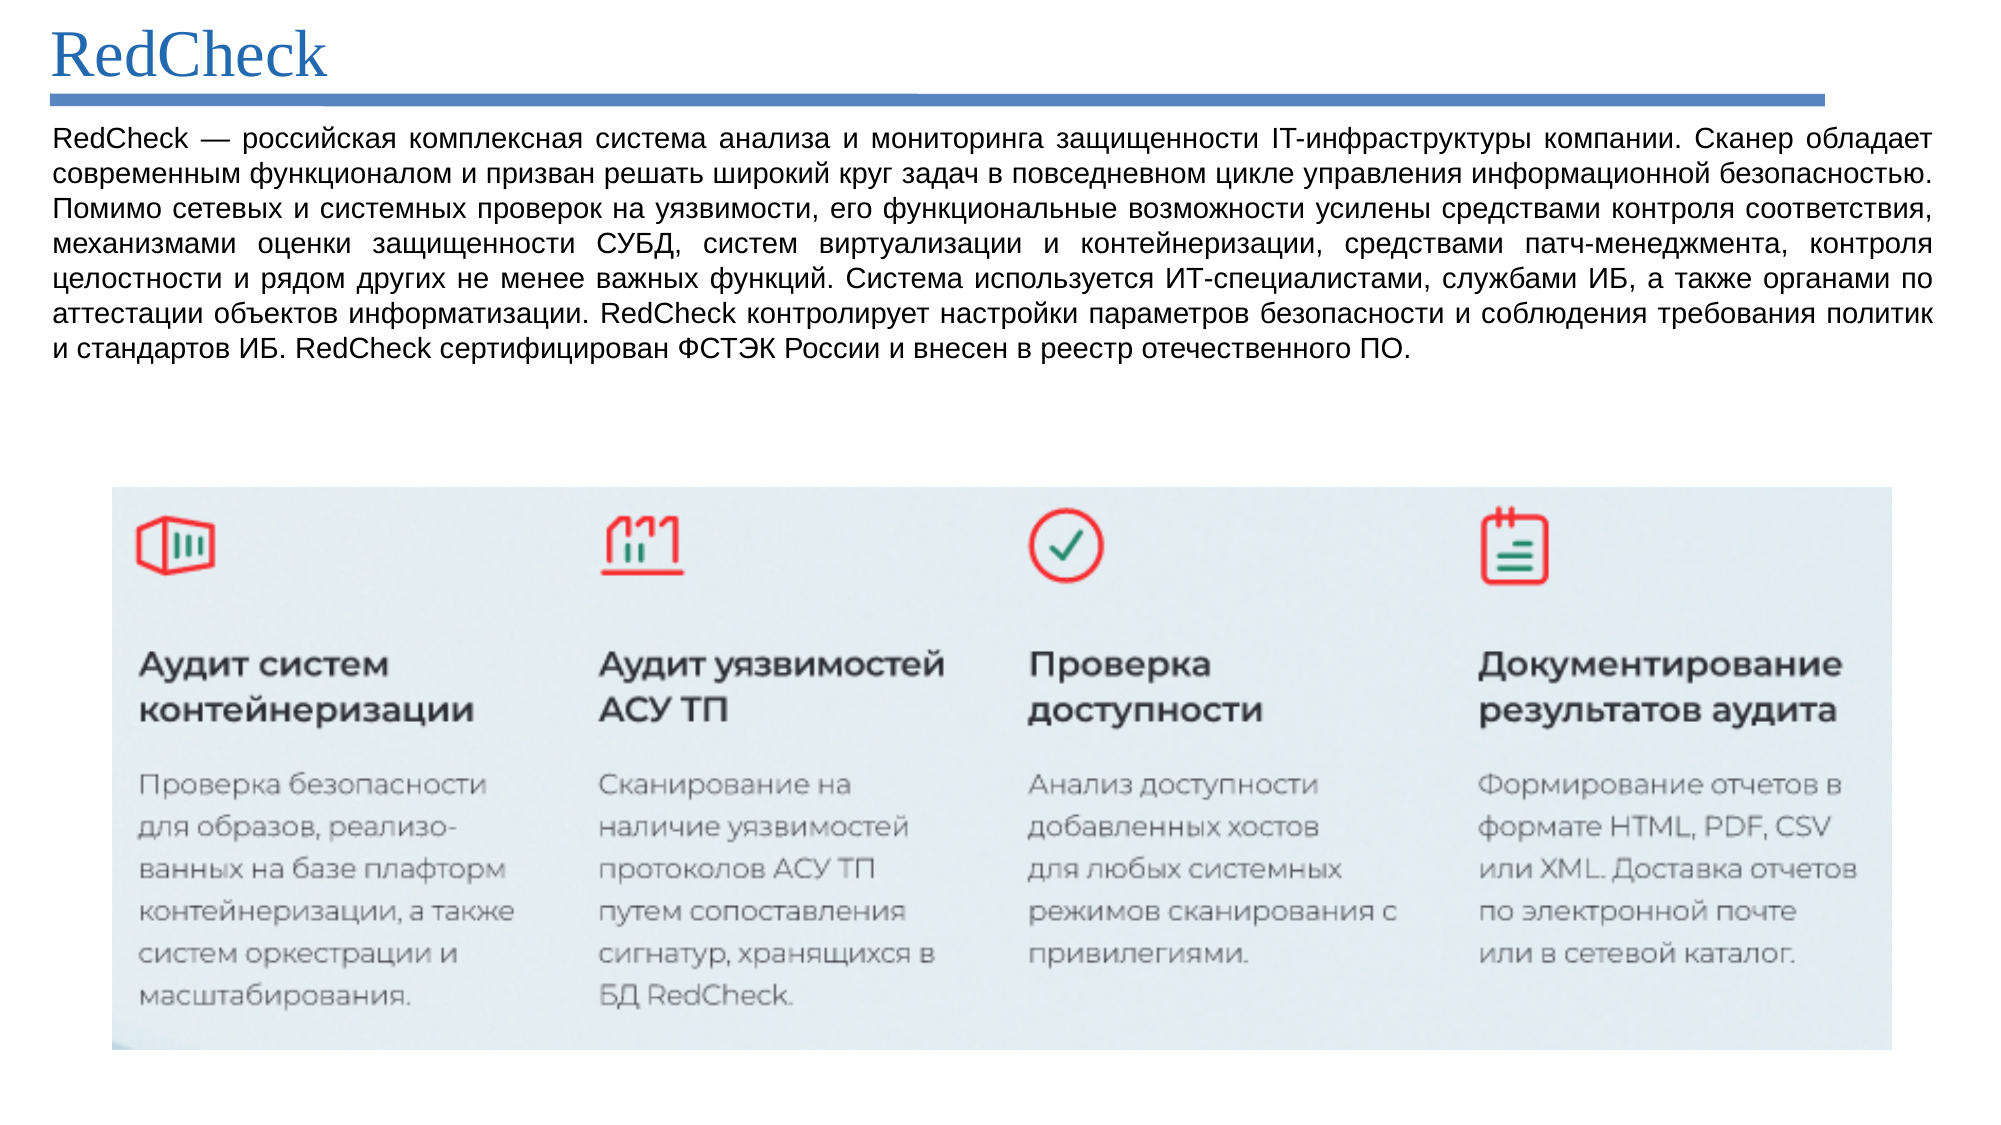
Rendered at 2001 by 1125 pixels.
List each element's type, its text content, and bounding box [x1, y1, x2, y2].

text_box RedCheck — российская комплексная система анализа и мониторинга защищенности IT-инфраструктуры компании. Сканер обладает современным функционалом и призван решать широкий круг задач в повседневном цикле управления информационной безопасностью. Помимо сетевых и системных проверок на уязвимости, его функциональные возможности усилены средствами контроля соответствия, механизмами оценки защищенности СУБД, систем виртуализации и контейнеризации, средствами патч-менеджмента, контроля целостности и рядом других не менее важных функций. Система используется ИТ-специалистами, службами ИБ, а также органами по аттестации объектов информатизации. RedCheck контролирует настройки параметров безопасности и соблюдения требования политик и стандартов ИБ. RedCheck сертифицирован ФСТЭК России и внесен в реестр отечественного ПО. [37, 112, 1950, 357]
title RedCheck [50, 9, 1089, 84]
picture [112, 487, 1892, 1051]
